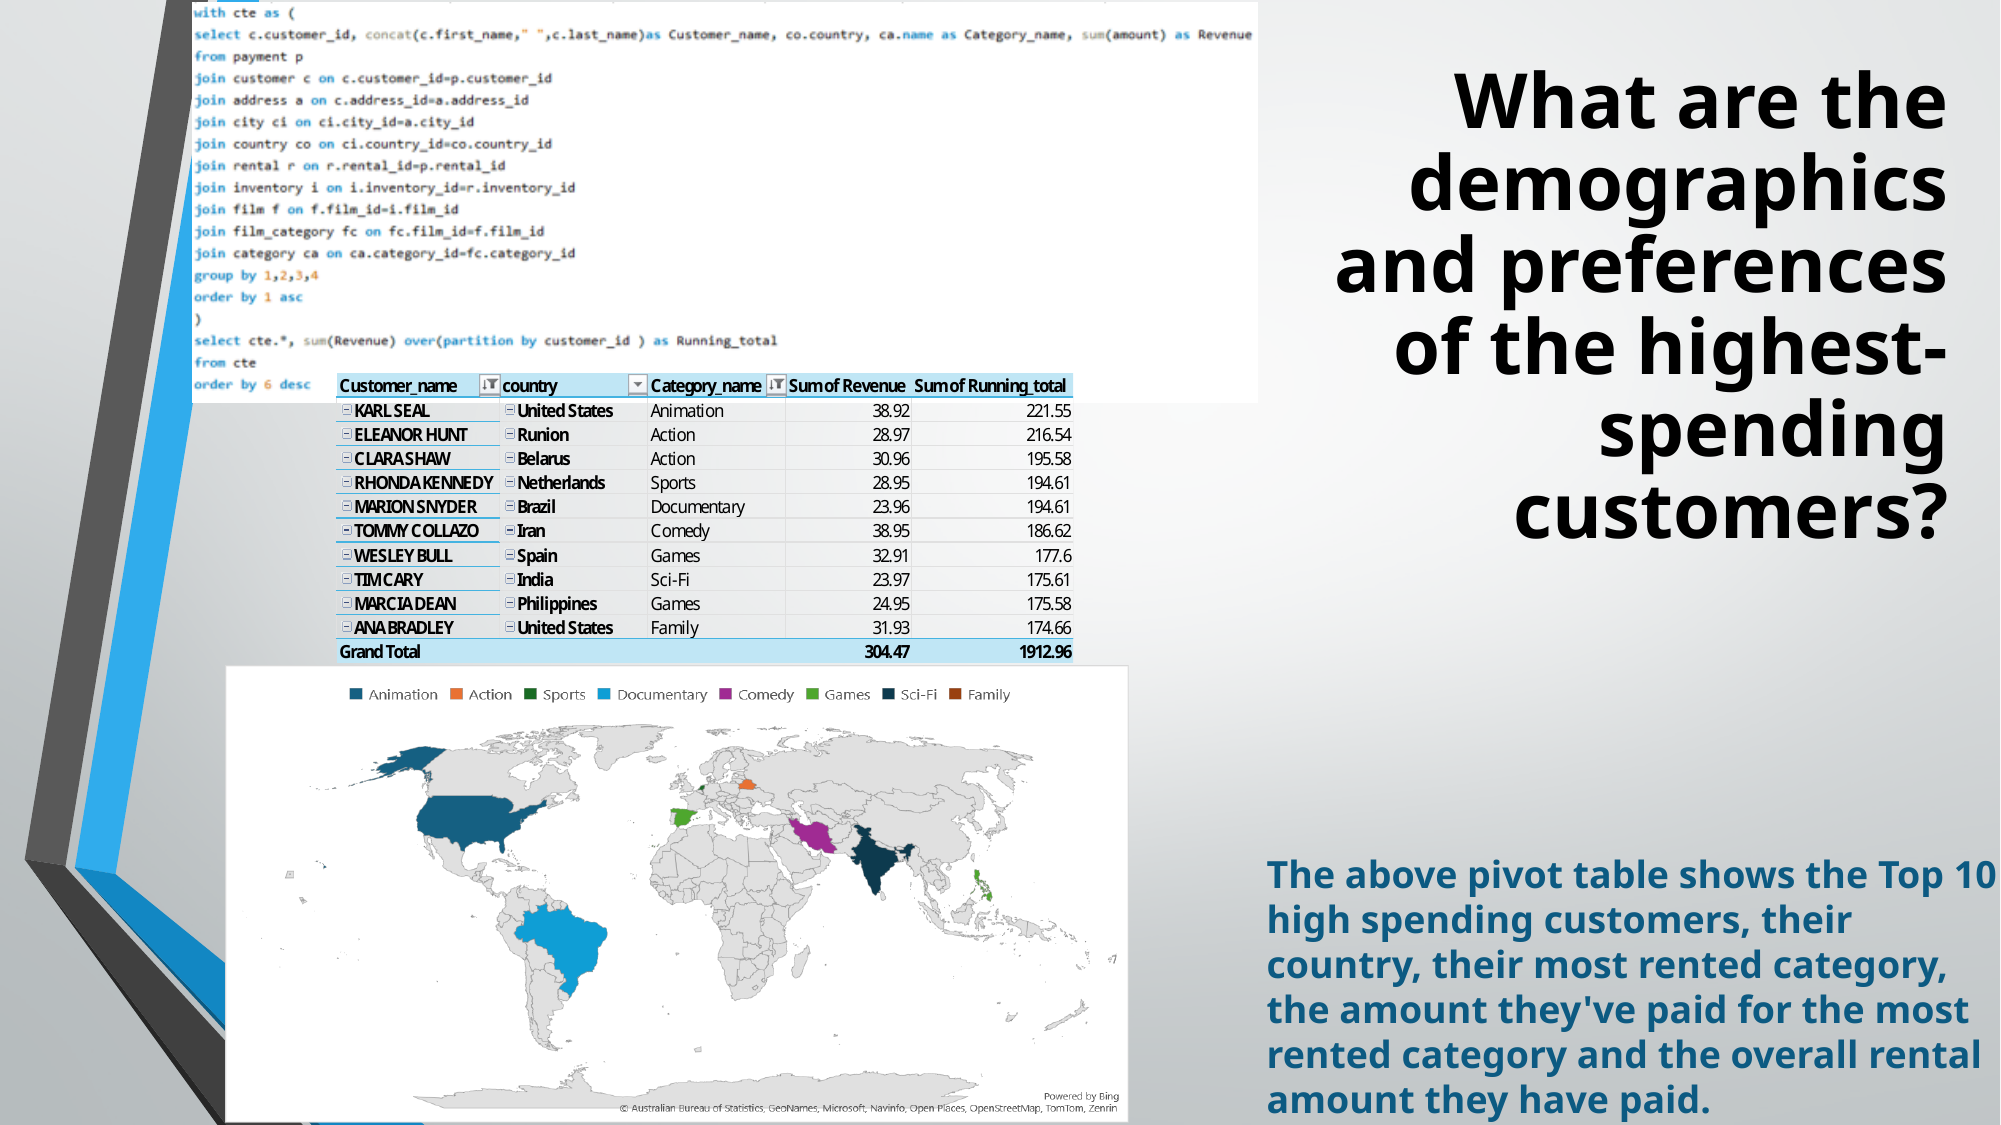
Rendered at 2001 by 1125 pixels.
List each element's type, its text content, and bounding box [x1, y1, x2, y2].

picture [192, 1, 1258, 664]
text_box The above pivot table shows the Top 10 high spending customers, their country, their most rented category, the amount they've paid for the most rented category and the overall rental amount they have paid. [1251, 843, 2000, 1125]
picture [225, 665, 1129, 1124]
title What are the demographics and preferences of the highest-spending customers? [1257, 46, 1964, 563]
